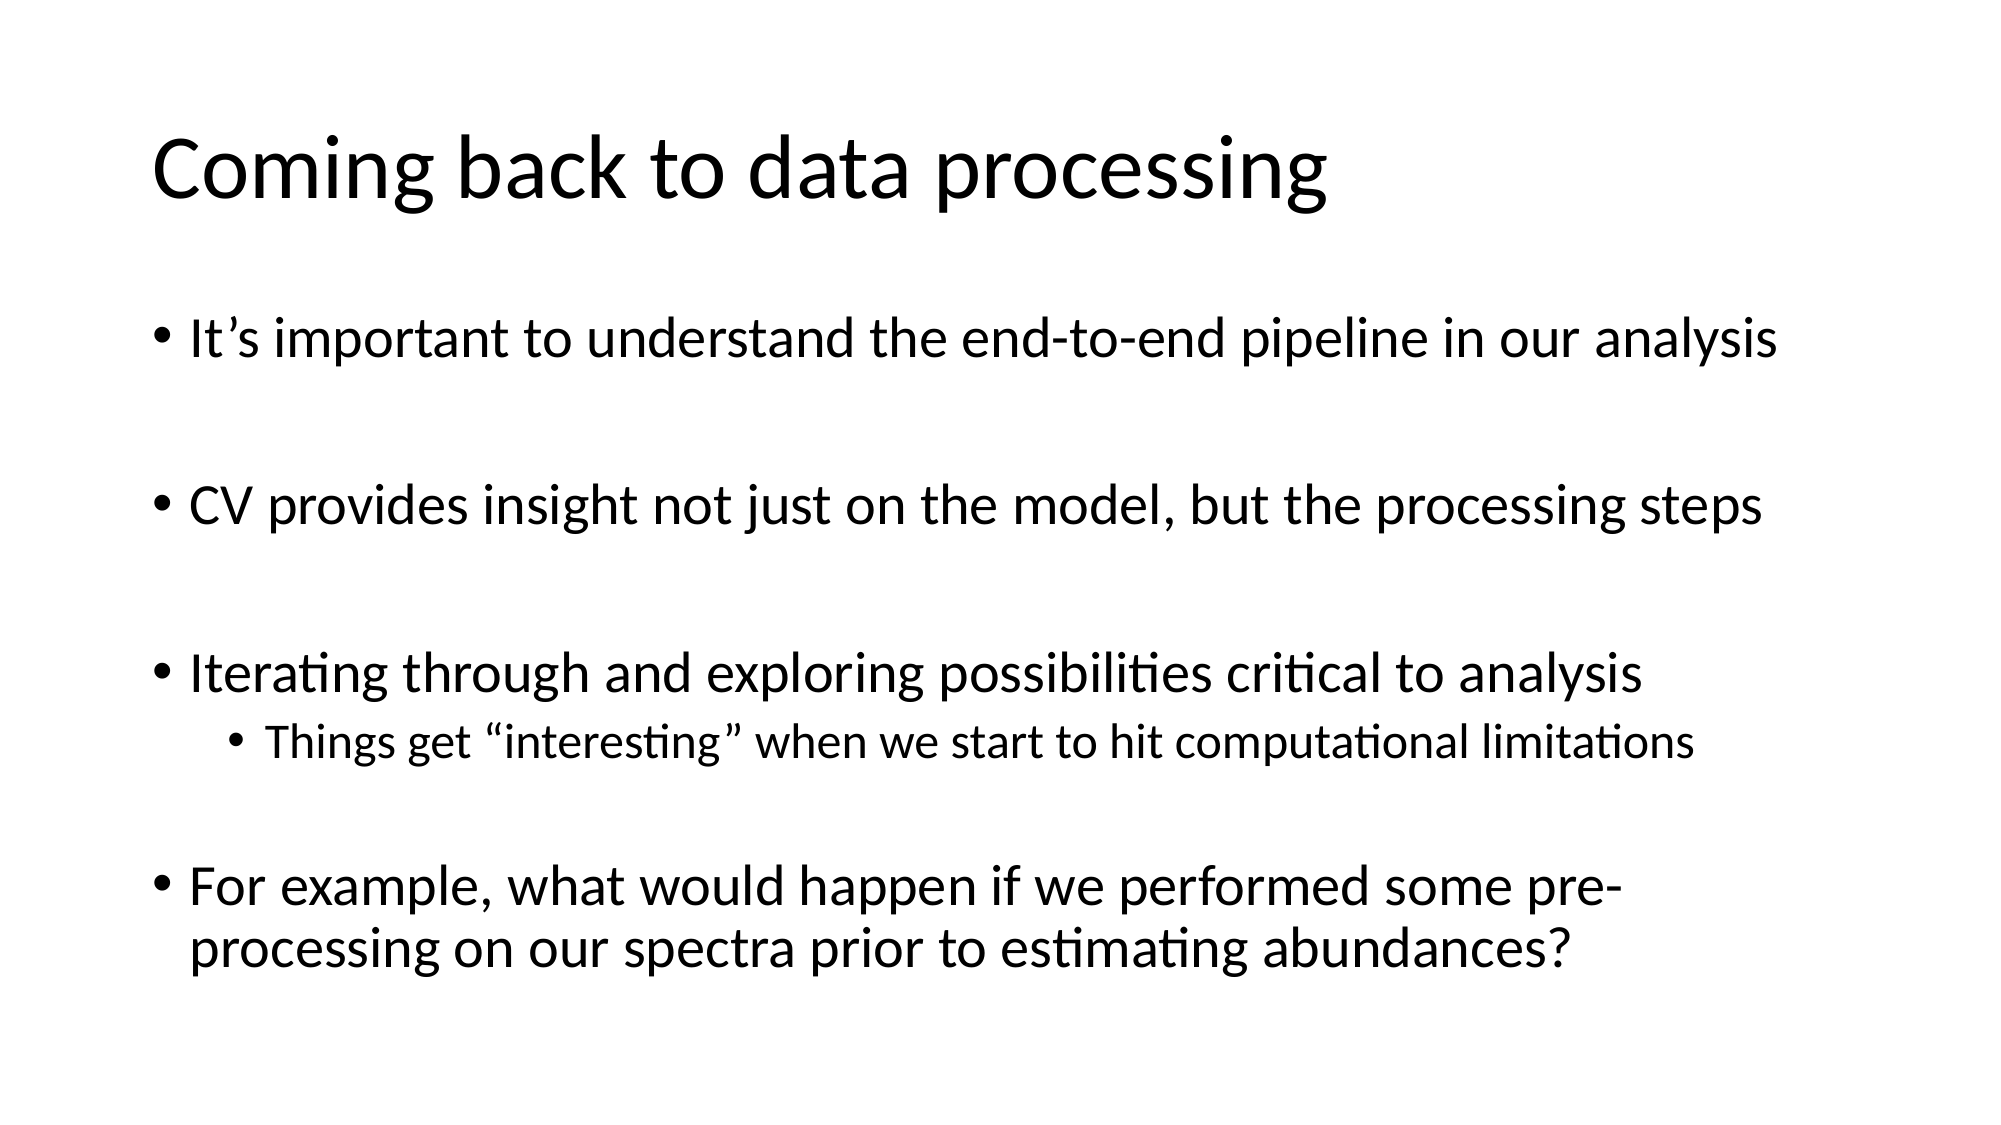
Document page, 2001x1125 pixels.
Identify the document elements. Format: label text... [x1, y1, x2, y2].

title Coming back to data processing [137, 59, 1863, 278]
list It’s important to understand the end-to-end pipeline in our analysis CV provides insight not just on the model, but the processing steps Iterating through and exploring possibilities critical to analysis Things get “interesting” when we start to hit computational limitations For example, what would happen if we performed some pre-processing on our spectra prior to estimating abundances? [137, 299, 1863, 1014]
